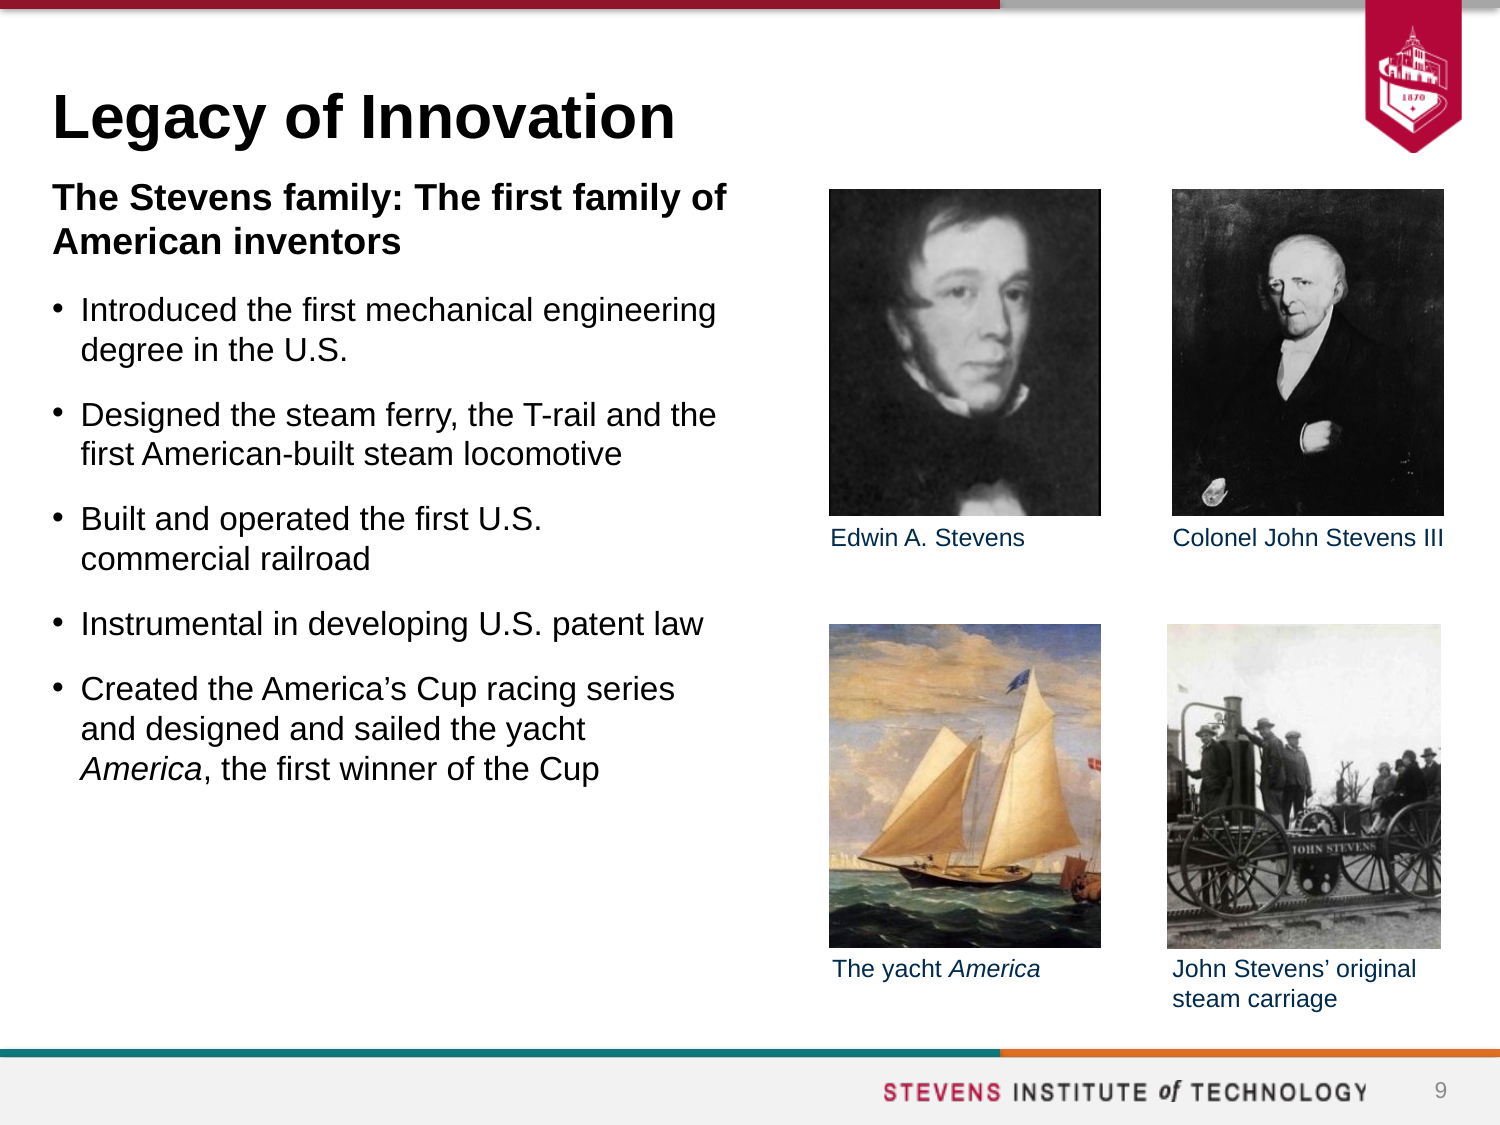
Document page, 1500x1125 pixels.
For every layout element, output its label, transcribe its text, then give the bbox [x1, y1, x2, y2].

picture [1167, 624, 1441, 949]
text_box John Stevens’ original steam carriage [1172, 952, 1453, 1020]
title Legacy of Innovation [37, 68, 1236, 157]
text_box The yacht America [832, 952, 1112, 990]
picture [828, 624, 1101, 949]
list Introduced the first mechanical engineering degree in the U.S. Designed the steam ferry, the T-rail and the first American-built steam locomotive Built and operated the first U.S. commercial railroad Instrumental in developing U.S. patent law Created the America’s Cup racing series and designed and sailed the yacht America, the first winner of the Cup [37, 289, 734, 1000]
list The Stevens family: The first family of American inventors [37, 165, 799, 289]
text_box Colonel John Stevens III [1172, 520, 1500, 559]
picture [828, 188, 1101, 516]
picture [1172, 188, 1445, 516]
text_box Edwin A. Stevens [830, 520, 1112, 559]
slide_number 9 [1401, 1059, 1481, 1120]
